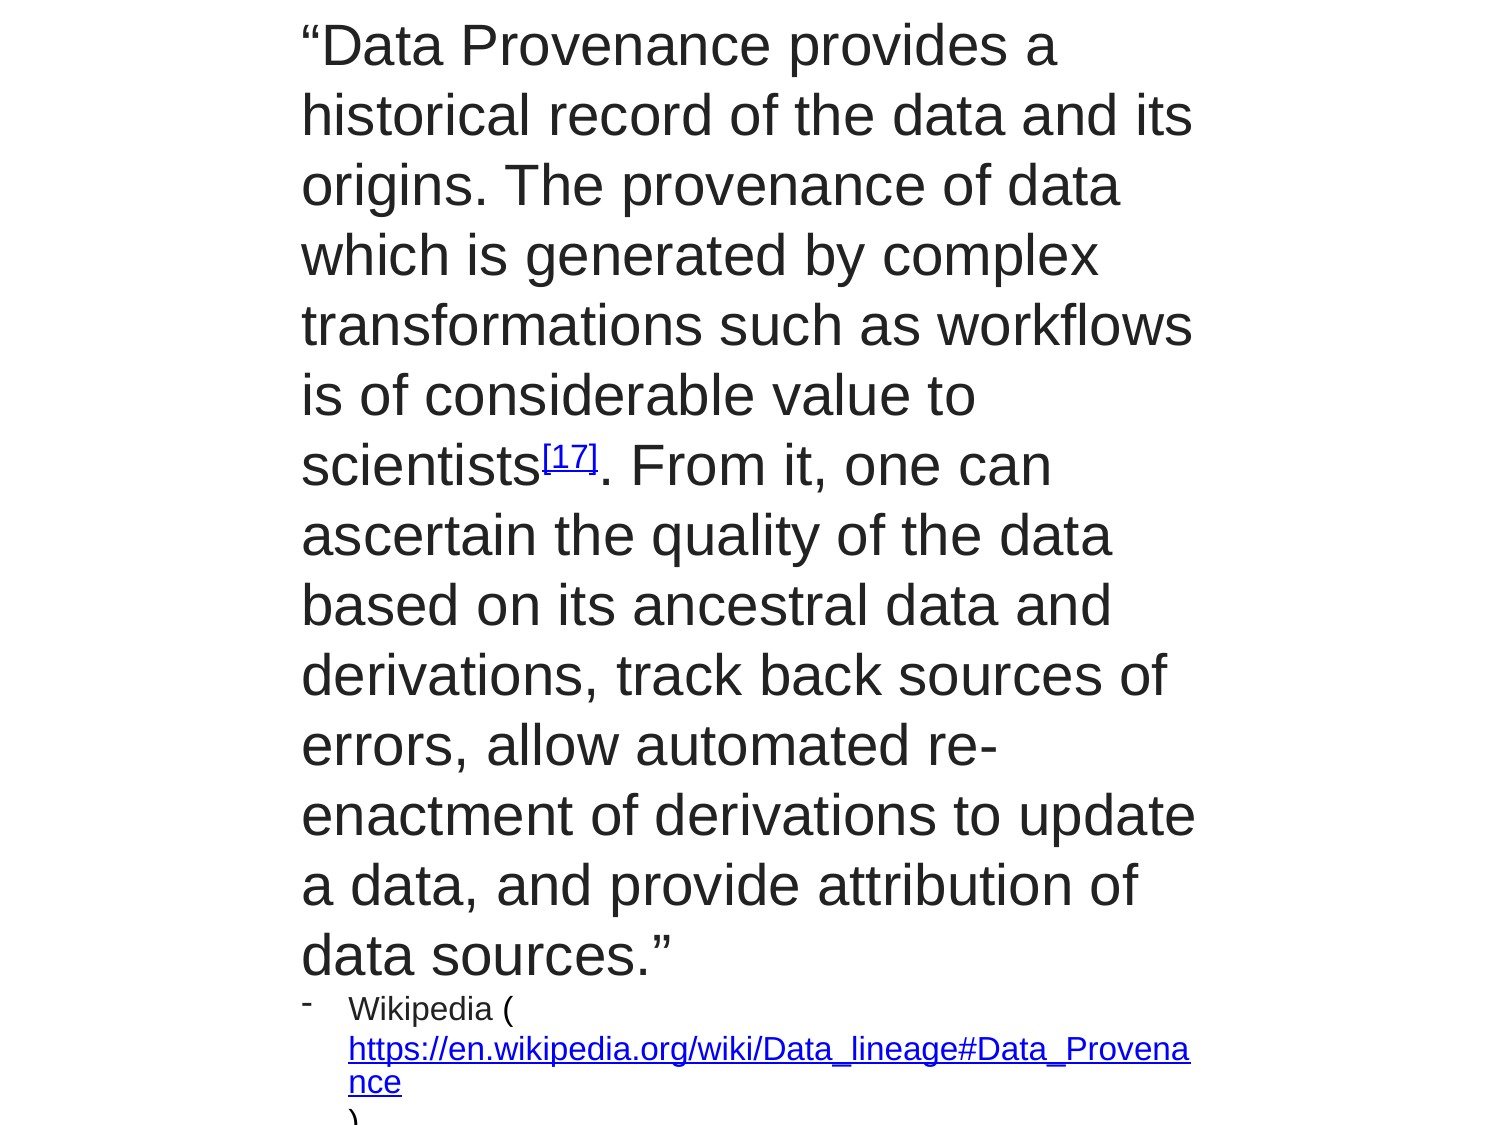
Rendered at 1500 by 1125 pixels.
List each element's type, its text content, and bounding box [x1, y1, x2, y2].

text_box “Data Provenance provides a historical record of the data and its origins. The provenance of data which is generated by complex transformations such as workflows is of considerable value to scientists[17]. From it, one can ascertain the quality of the data based on its ancestral data and derivations, track back sources of errors, allow automated re-enactment of derivations to update a data, and provide attribution of data sources.” Wikipedia (https://en.wikipedia.org/wiki/Data_lineage#Data_Provenance) [286, 0, 1214, 1115]
